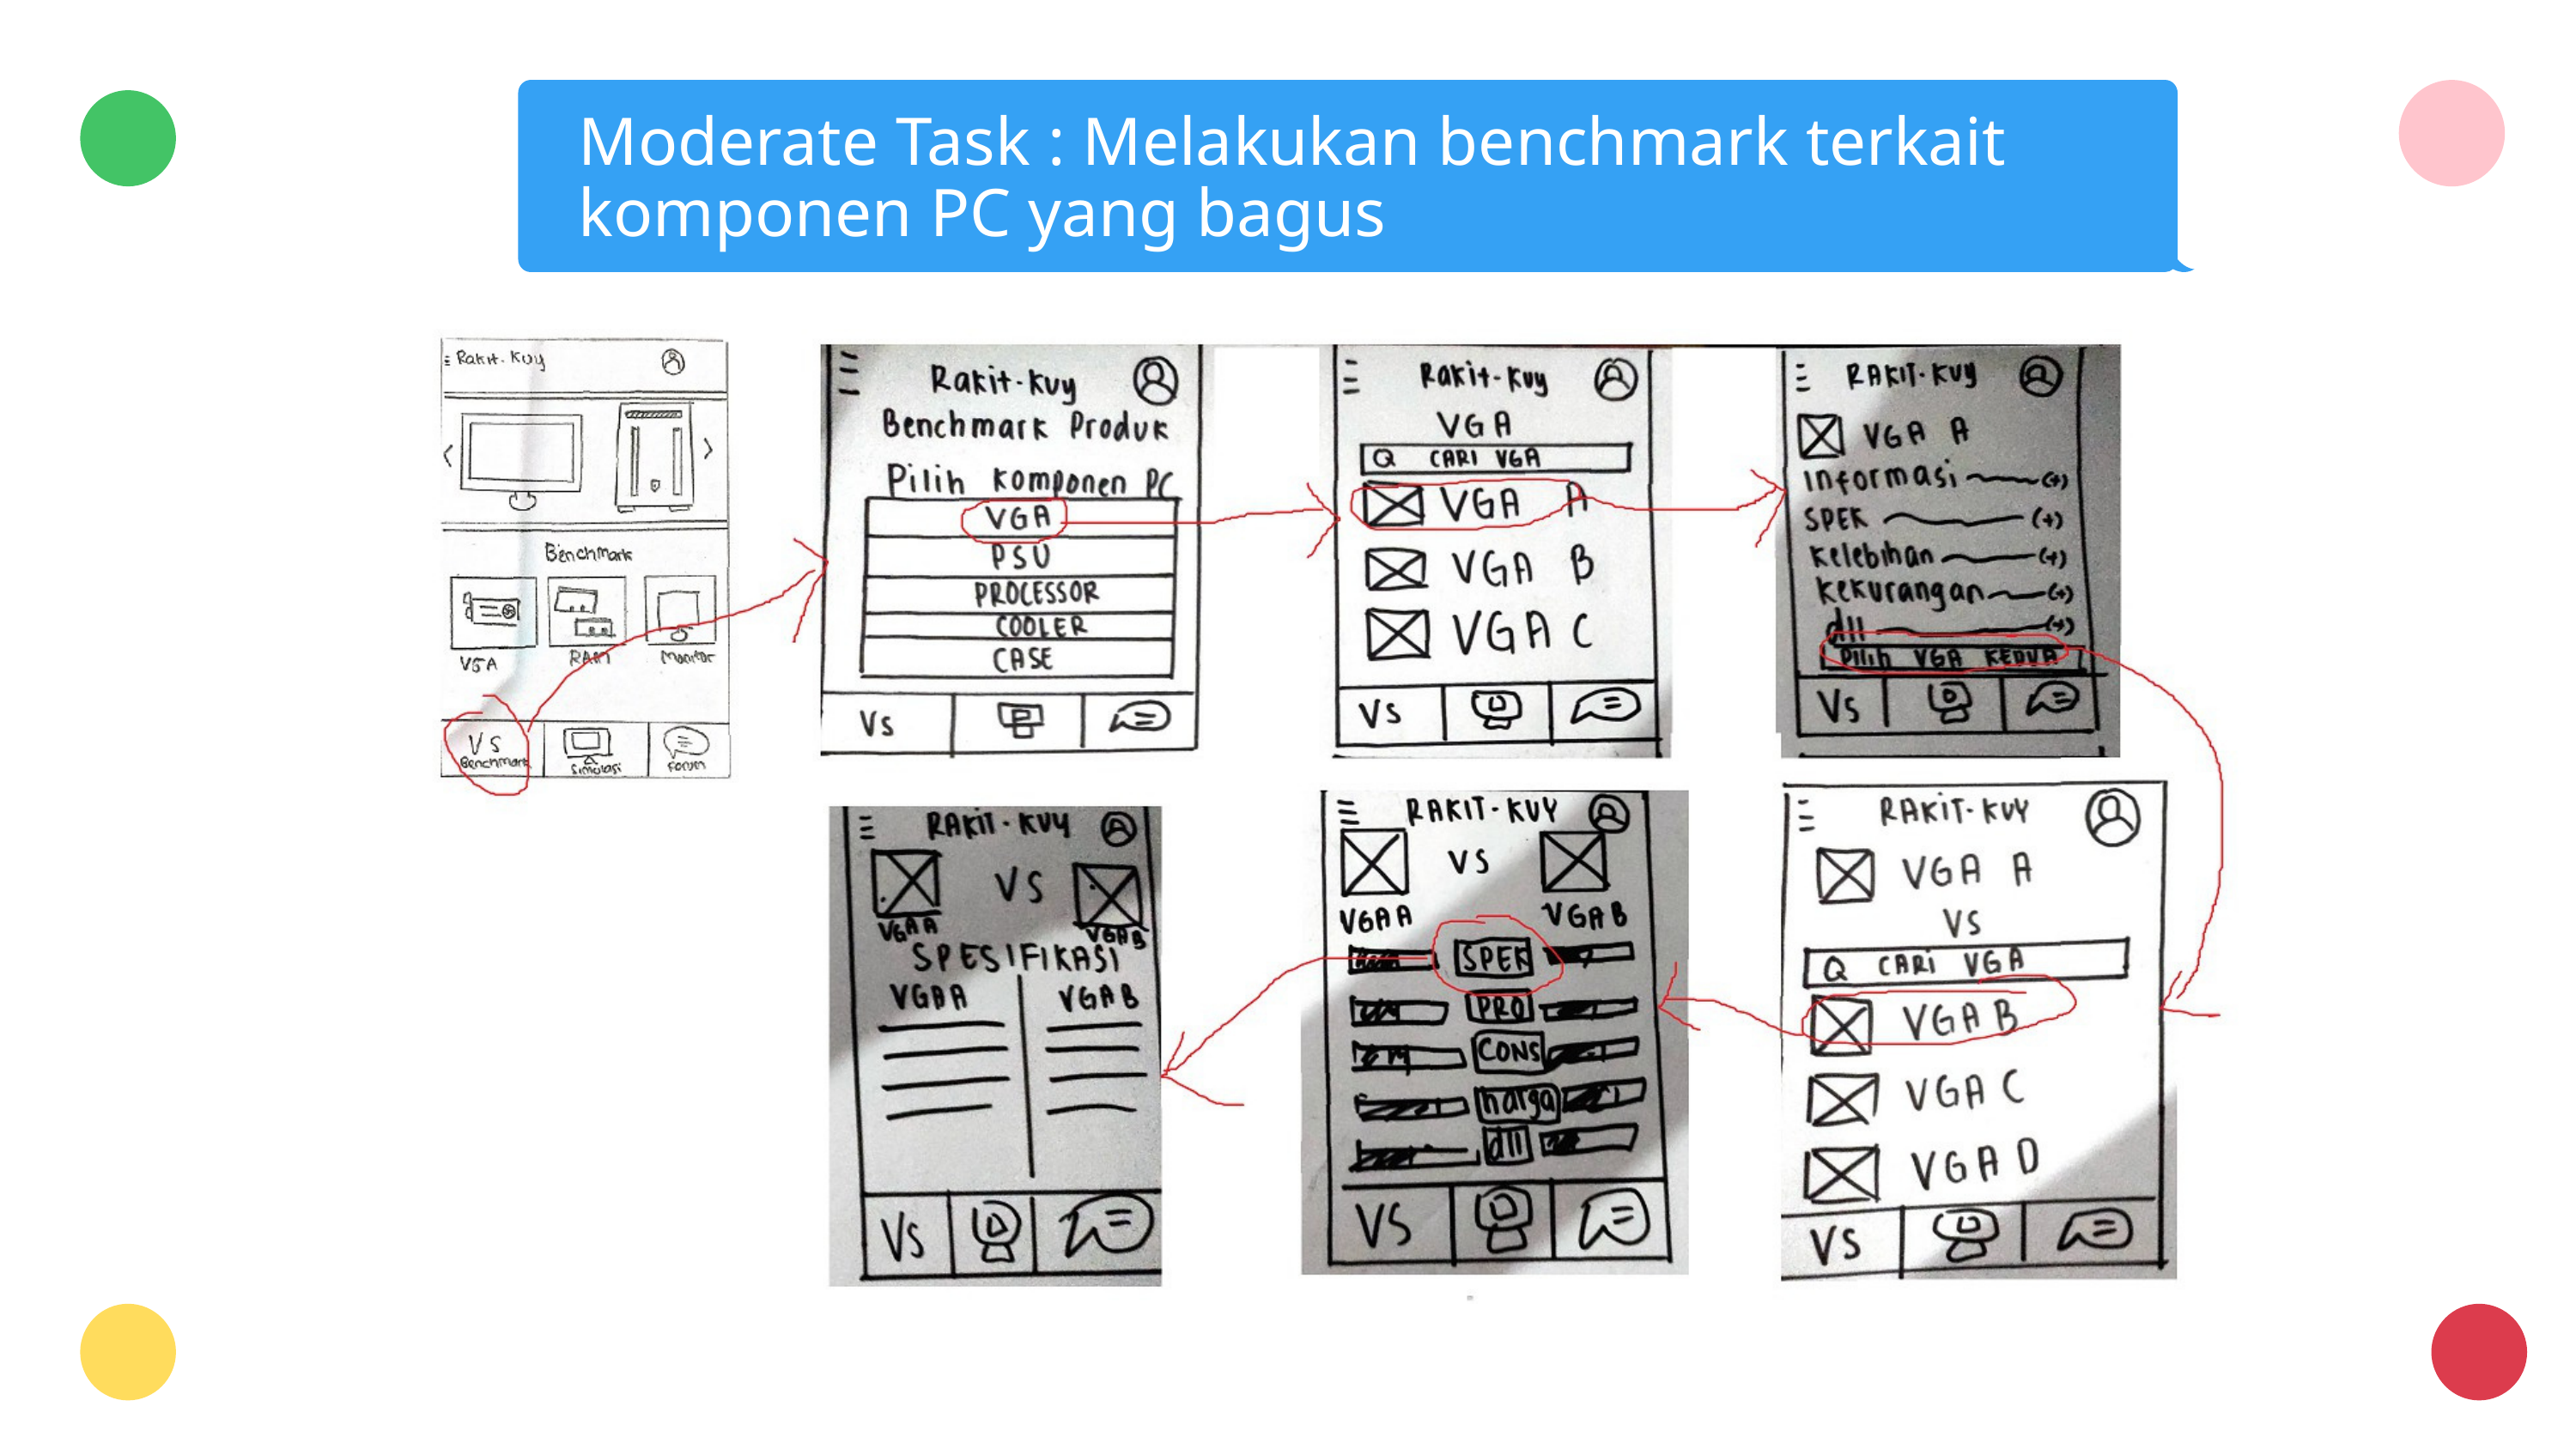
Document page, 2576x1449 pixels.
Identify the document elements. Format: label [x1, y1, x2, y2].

picture [422, 329, 2250, 1304]
text_box [79, 1303, 177, 1401]
text_box [2430, 1303, 2528, 1401]
text_box [518, 79, 2195, 273]
text_box [79, 89, 177, 187]
text_box [2398, 79, 2506, 187]
